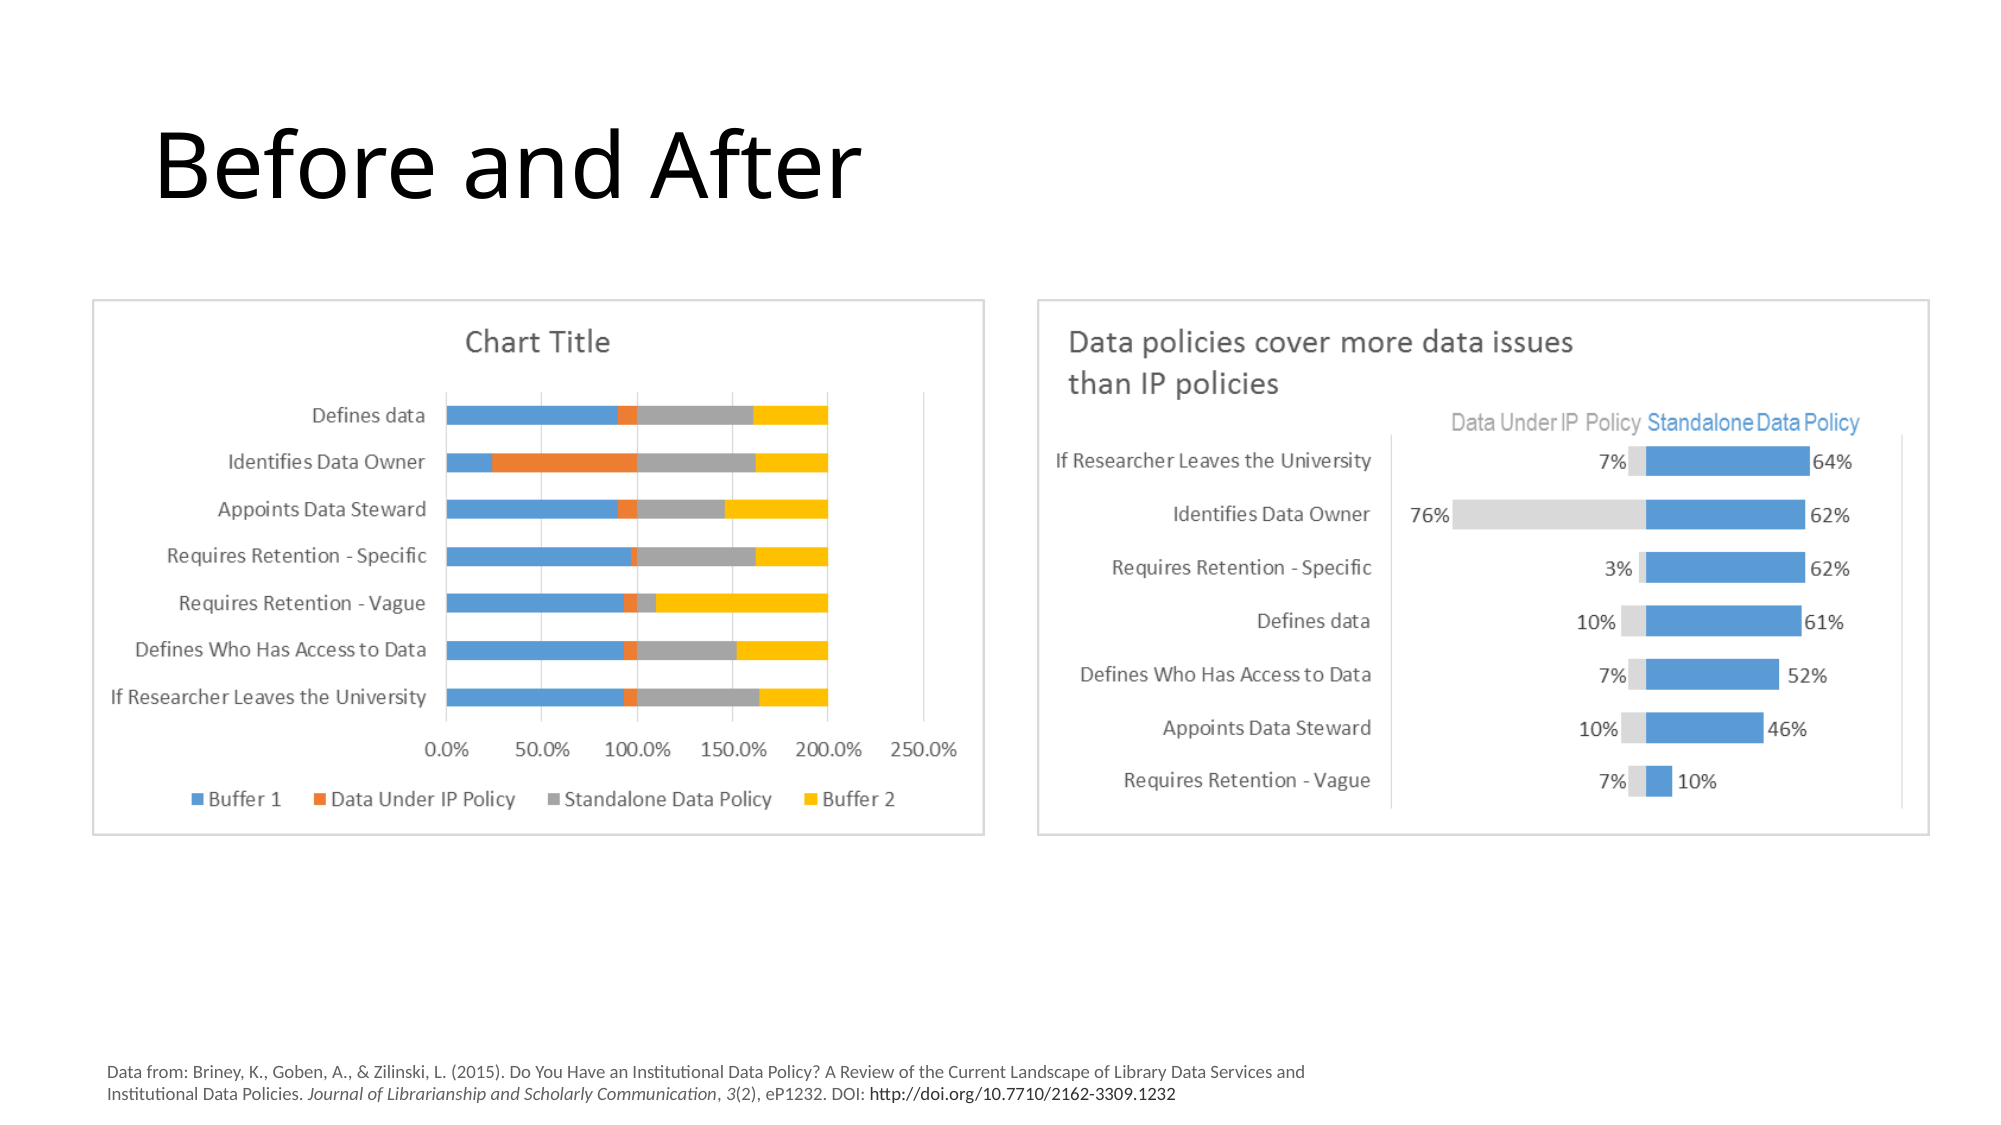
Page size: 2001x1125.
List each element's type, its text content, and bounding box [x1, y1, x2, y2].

picture [92, 299, 985, 836]
text_box Data from: Briney, K., Goben, A., & Zilinski, L. (2015). Do You Have an Institutional Data Policy? A Review of the Current Landscape of Library Data Services and Institutional Data Policies. Journal of Librarianship and Scholarly Communication, 3(2), eP1232. DOI: http://doi.org/10.7710/2162-3309.1232 [92, 1052, 1334, 1112]
title Before and After [137, 59, 1863, 278]
picture [1037, 299, 1930, 836]
